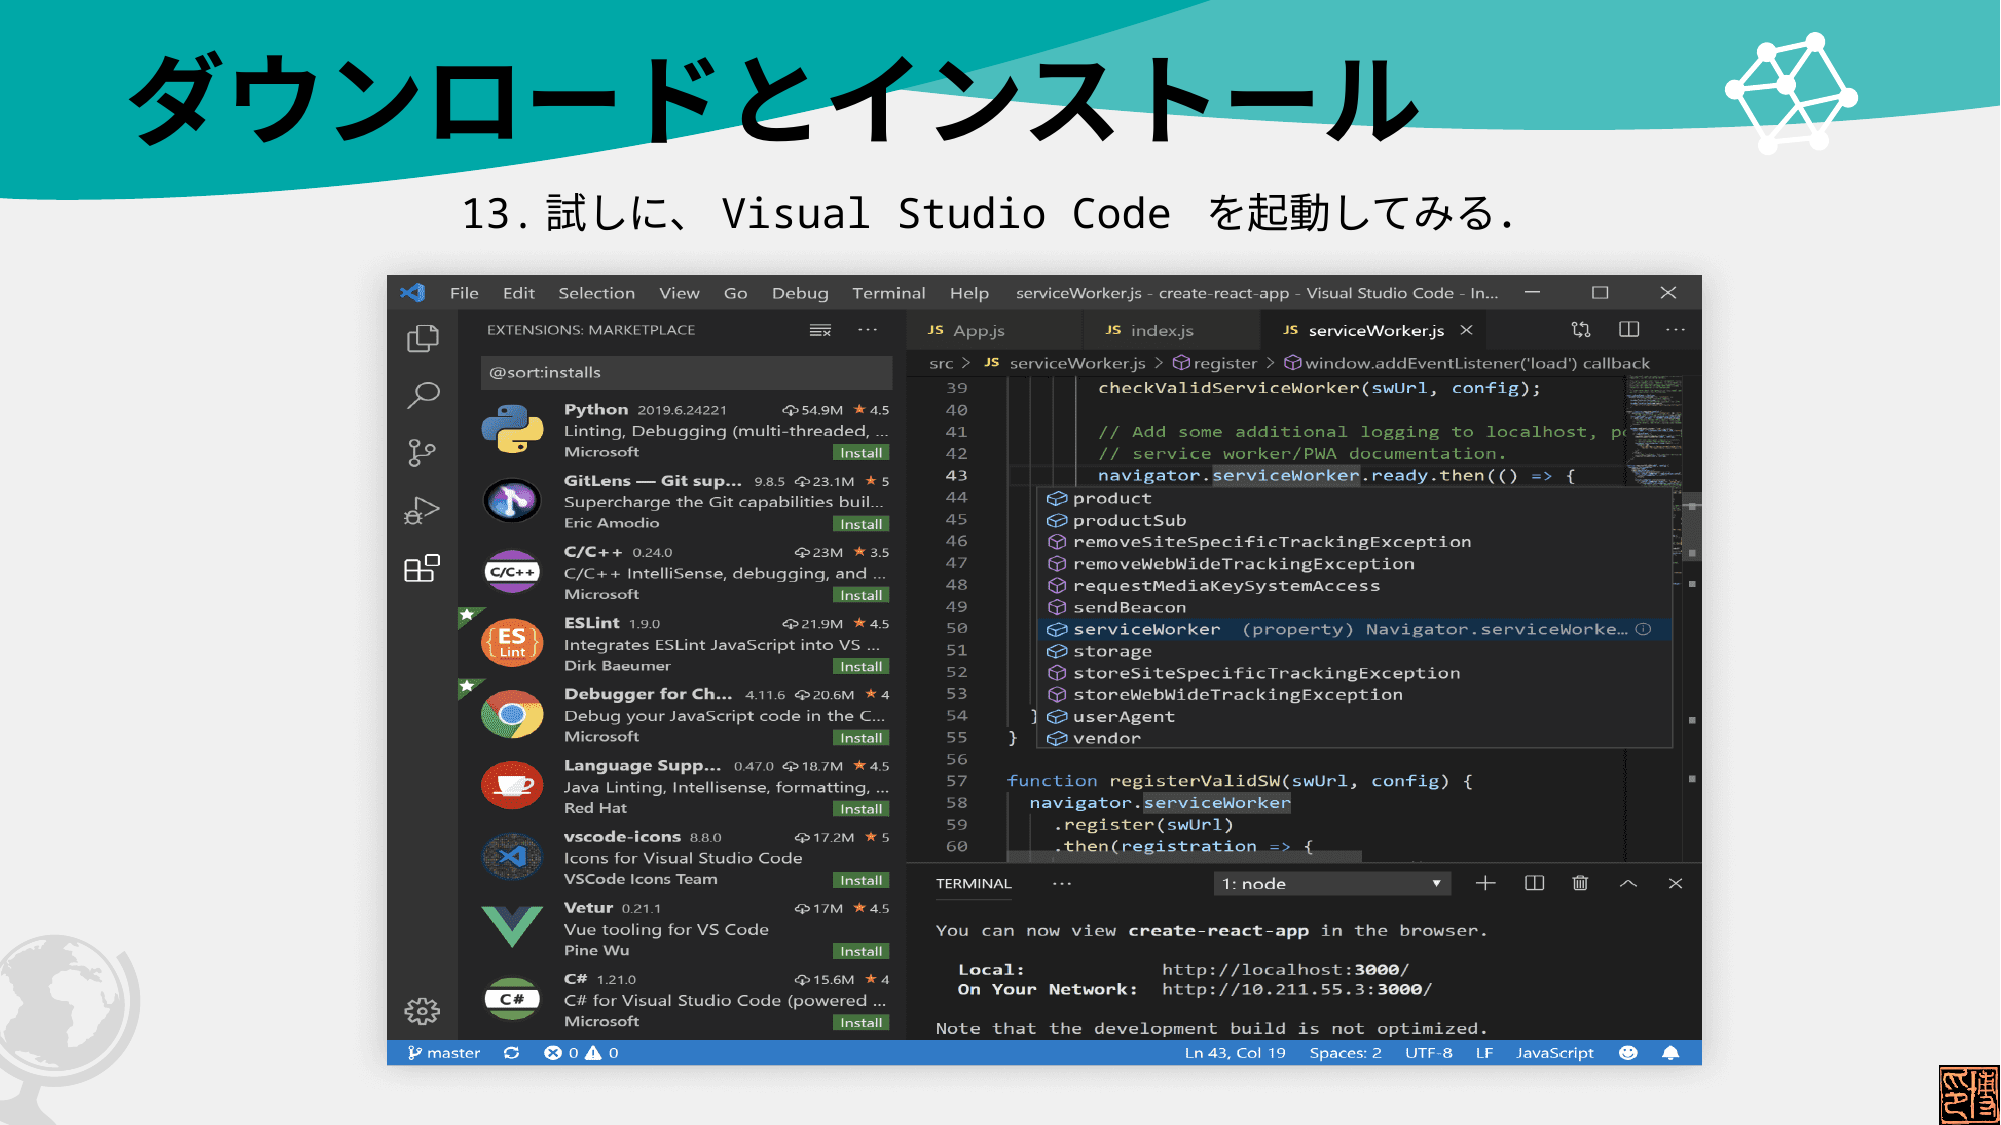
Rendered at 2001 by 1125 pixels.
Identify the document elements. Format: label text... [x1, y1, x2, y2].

picture [346, 243, 1745, 1097]
picture [1939, 1065, 2000, 1125]
list 13.試しに、Visual Studio Code を起動してみる． [109, 184, 1890, 1014]
title ダウンロードとインストール [109, 0, 1890, 167]
